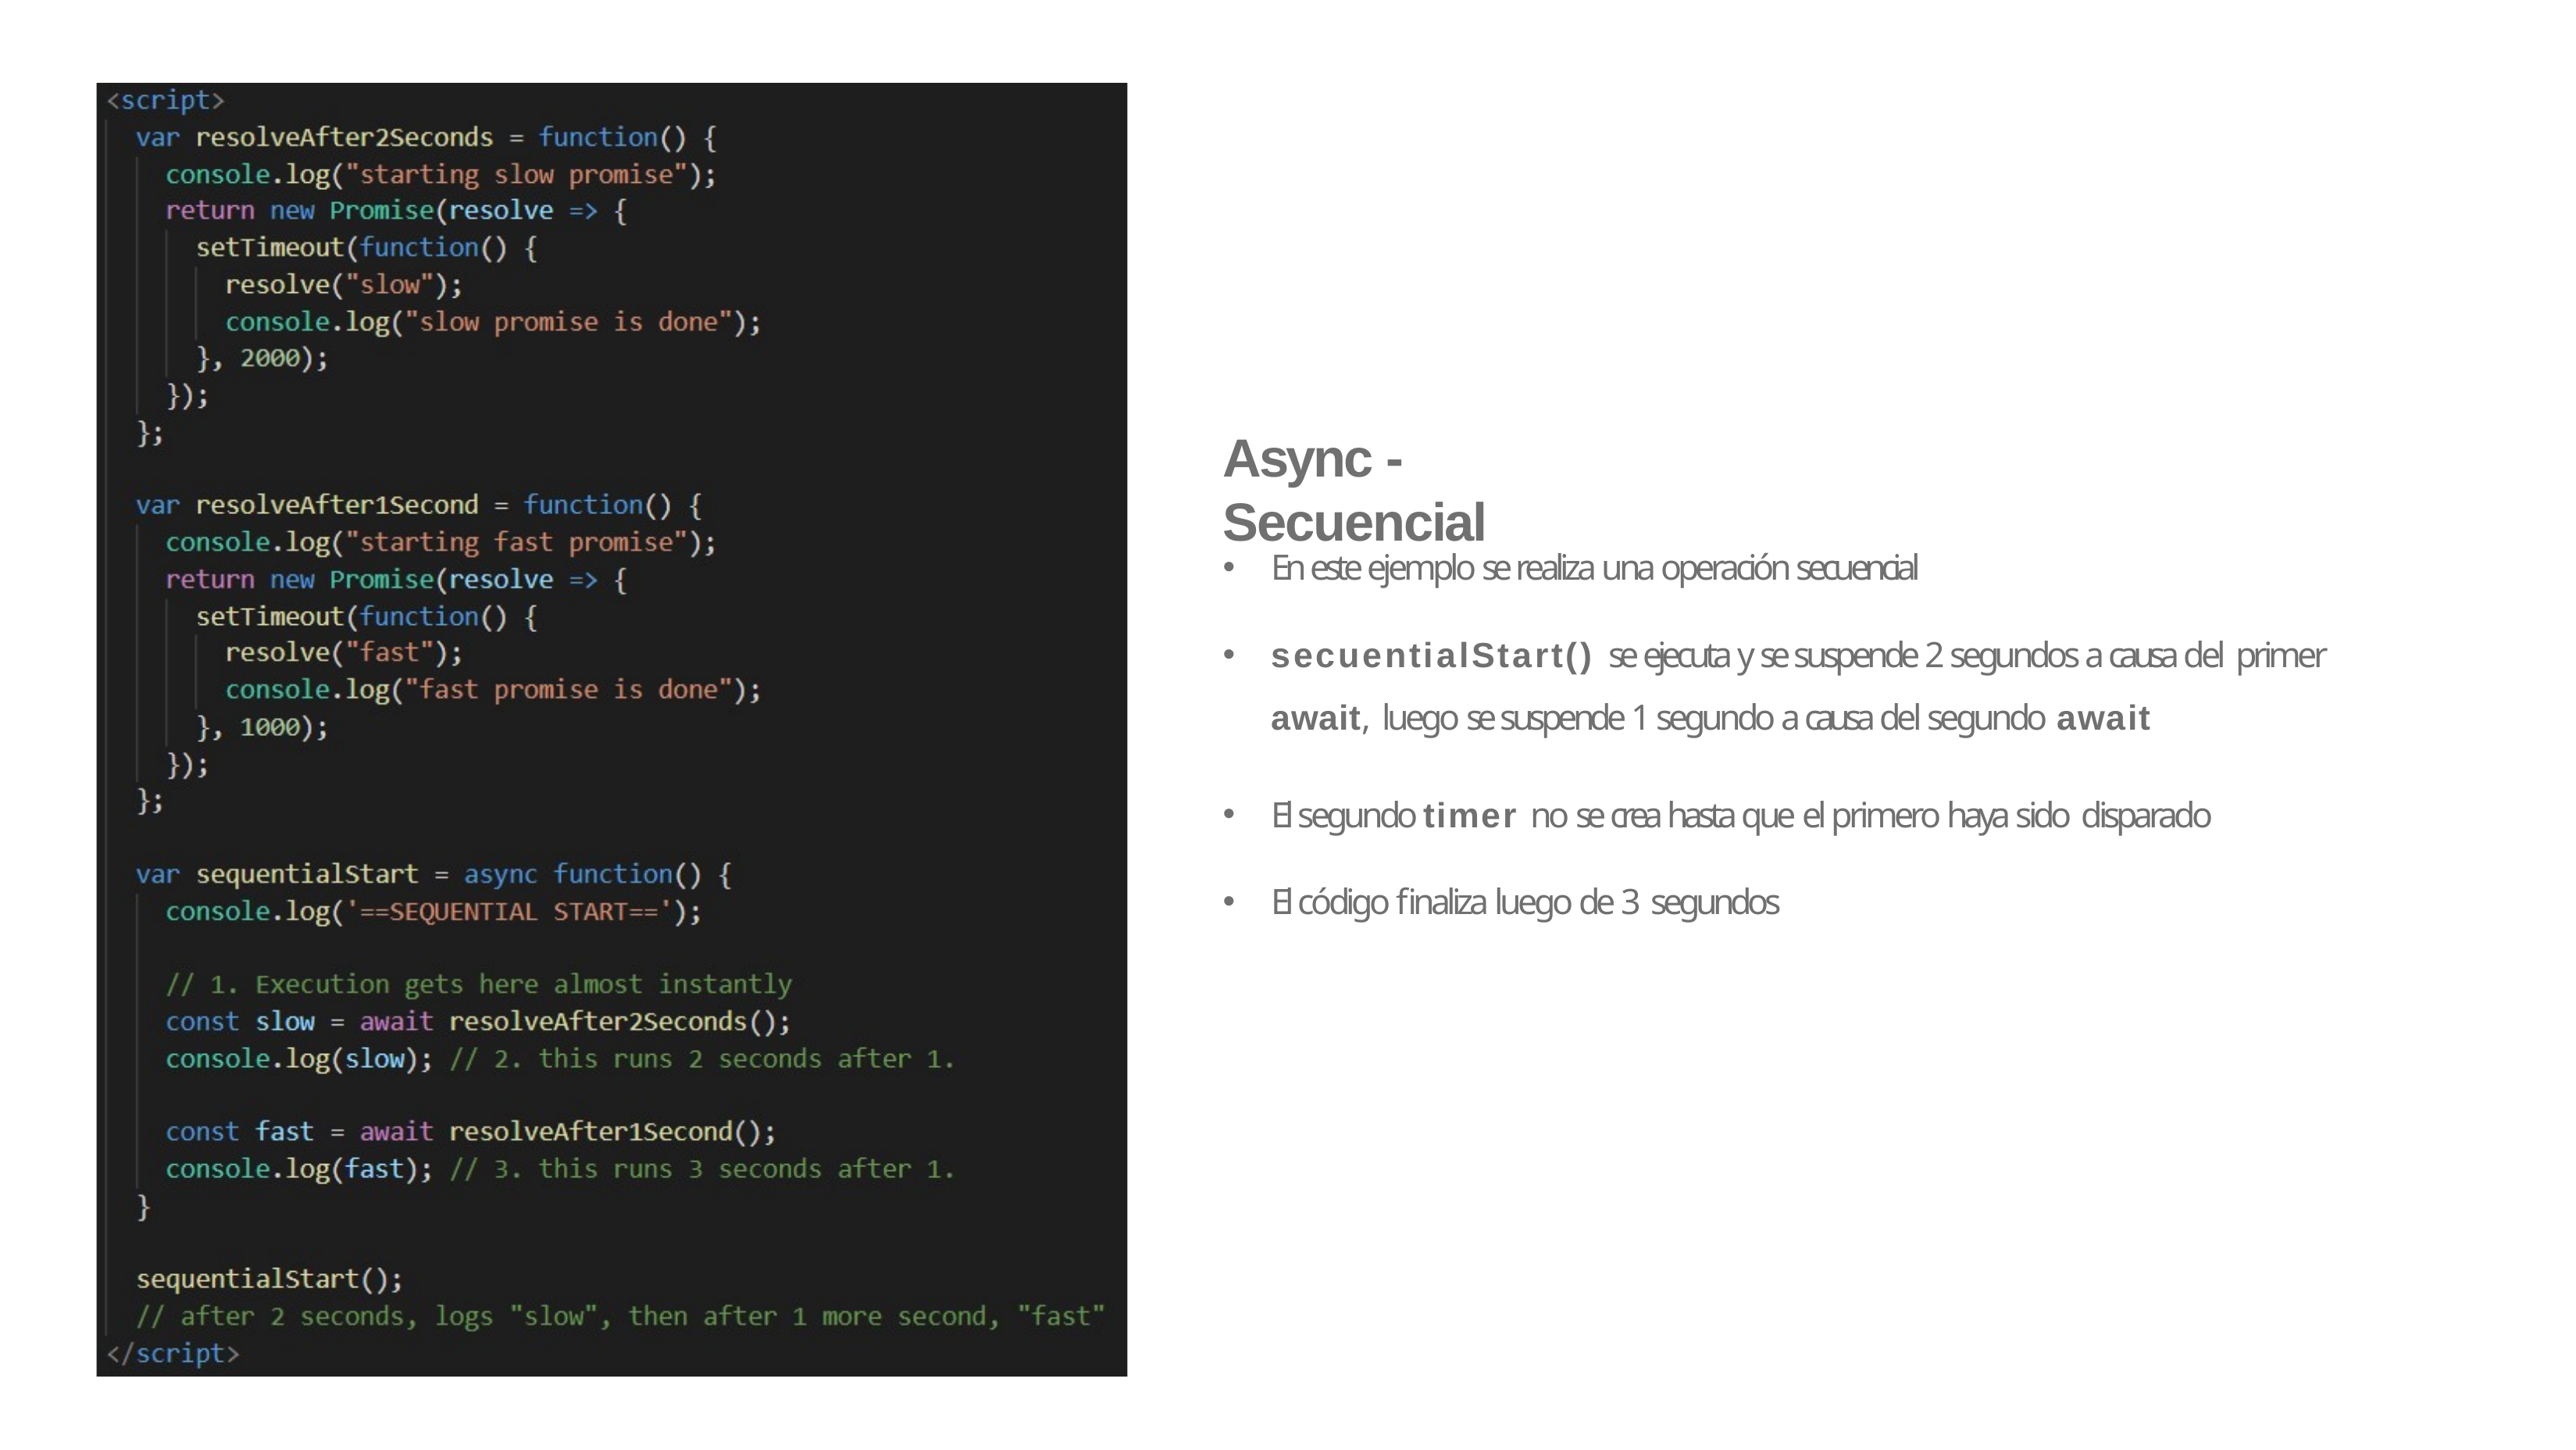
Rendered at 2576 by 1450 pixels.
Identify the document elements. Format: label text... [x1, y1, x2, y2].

text_box En este ejemplo se realiza una operación secuencial secuentialStart() se ejecuta y se suspende 2 segundos a causa del primer await, luego se suspende 1 segundo a causa del segundo await El segundo timer no se crea hasta que el primero haya sido disparado El código finaliza luego de 3 segundos [1221, 544, 2464, 922]
title Async - Secuencial [1221, 421, 1689, 544]
text_box [96, 83, 1128, 1377]
